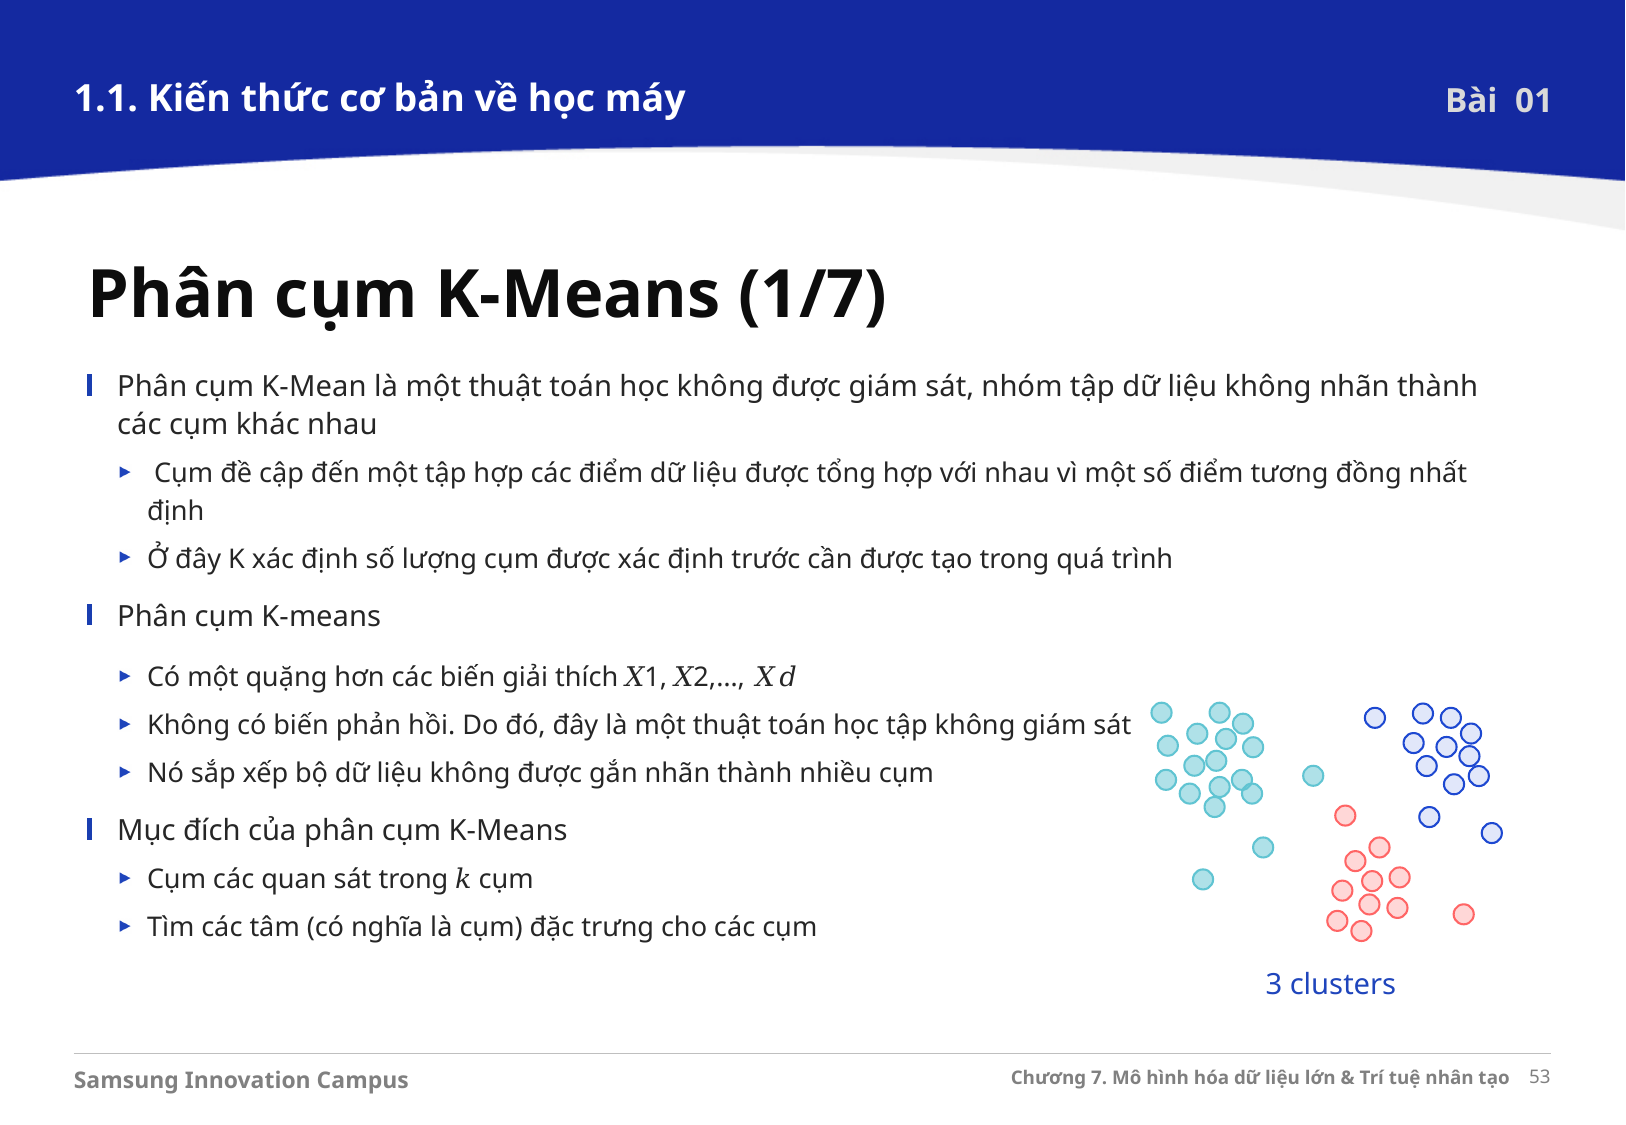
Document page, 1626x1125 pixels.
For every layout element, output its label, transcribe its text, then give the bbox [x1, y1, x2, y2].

list Bài 01 [1423, 79, 1554, 120]
list Phân cụm K-Means (1/7) [87, 249, 1531, 331]
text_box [1151, 702, 1502, 1009]
picture [0, 0, 1625, 1125]
list 1.1. Kiến thức cơ bản về học máy [73, 73, 980, 119]
list Phân cụm K-Mean là một thuật toán học không được giám sát, nhóm tập dữ liệu không nhãn thành các cụm khác nhau Cụm đề cập đến một tập hợp các điểm dữ liệu được tổng hợp với nhau vì một số điểm tương đồng nhất định Ở đây K xác định số lượng cụm được xác định trước cần được tạo trong quá trình Phân cụm K-means Có một quặng hơn các biến giải thích 𝑋1, 𝑋2,…, 𝑋𝑑 Không có biến phản hồi. Do đó, đây là một thuật toán học tập không giám sát Nó sắp xếp bộ dữ liệu không được gắn nhãn thành nhiều cụm Mục đích của phân cụm K-Means Cụm các quan sát trong 𝑘 cụm Tìm các tâm (có nghĩa là cụm) đặc trưng cho các cụm [87, 365, 1531, 516]
